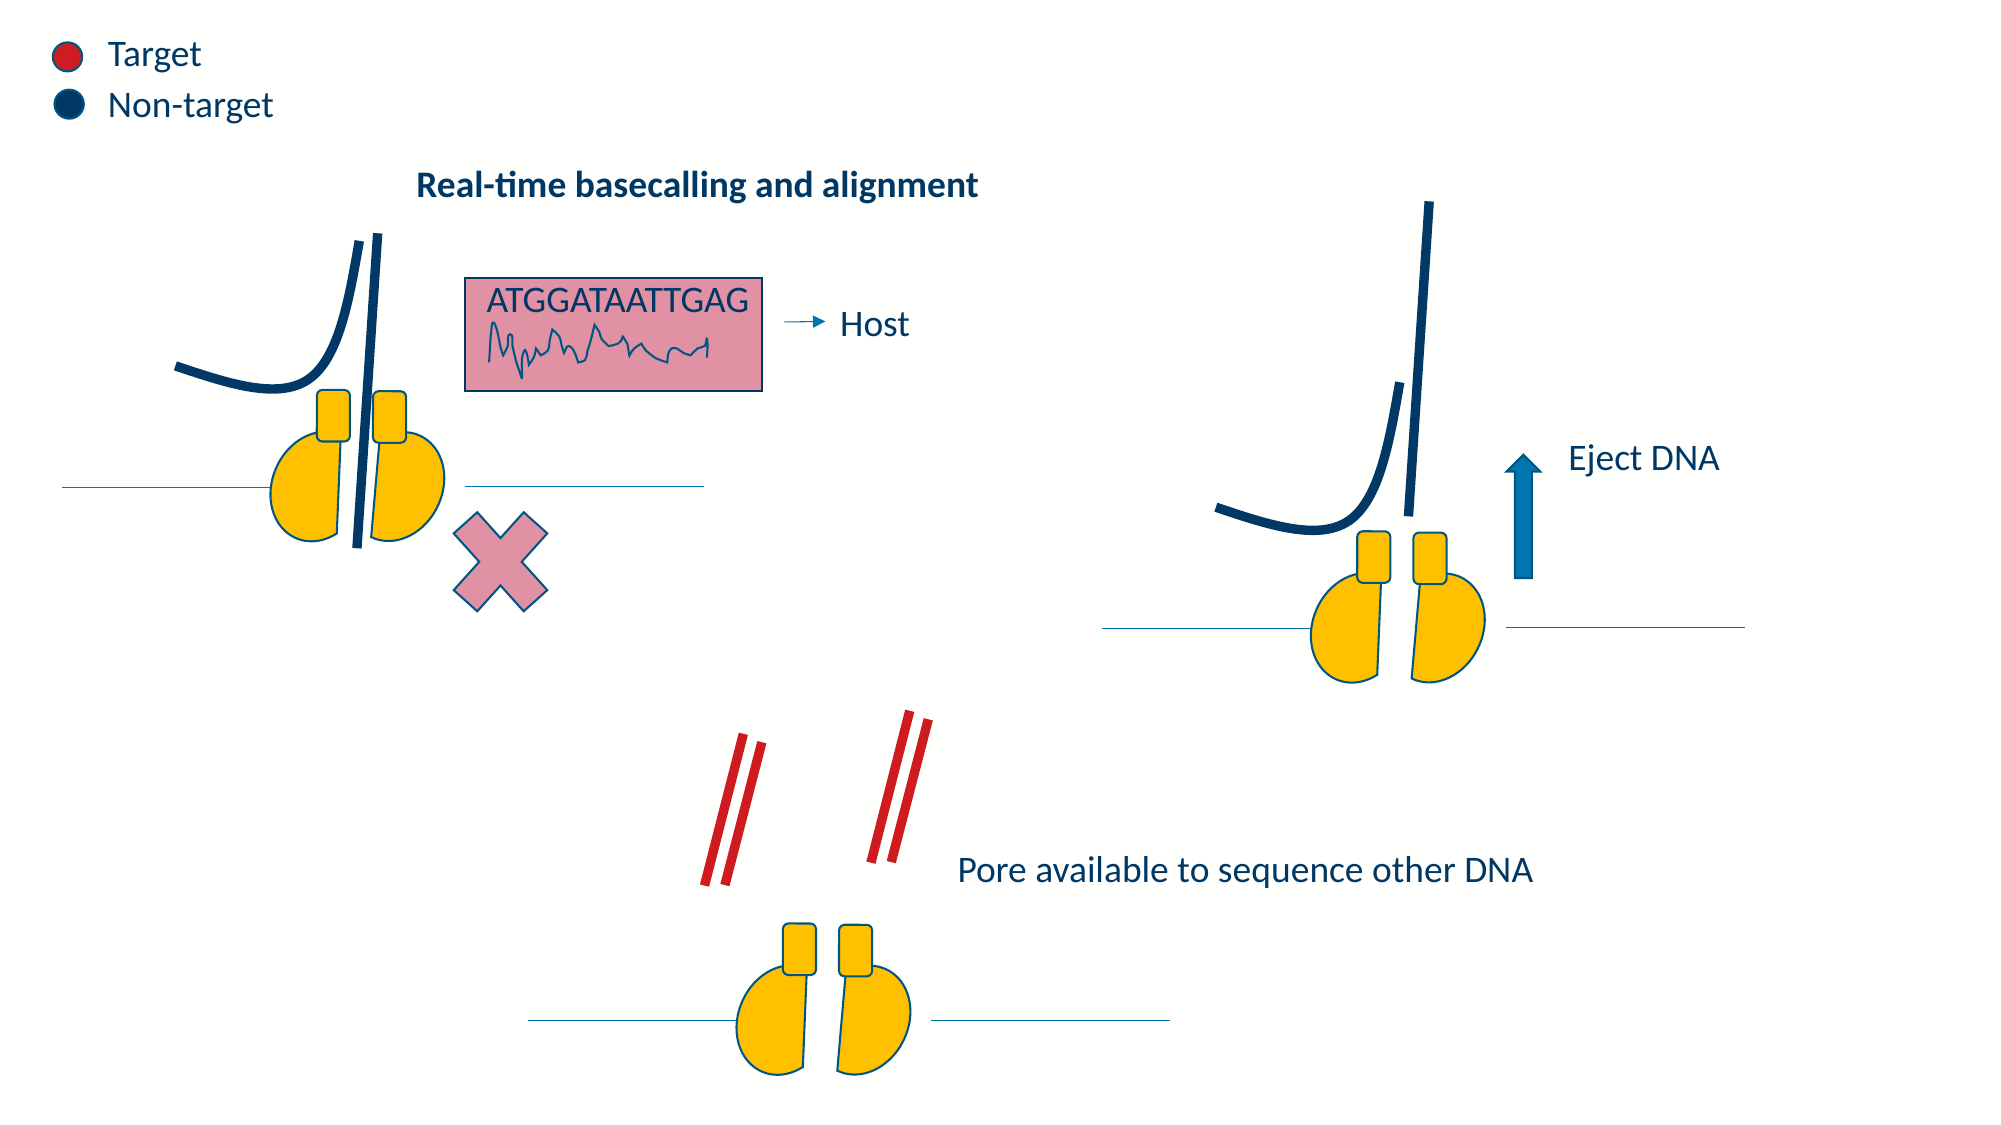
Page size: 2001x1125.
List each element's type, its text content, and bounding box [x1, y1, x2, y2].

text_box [527, 710, 1553, 1077]
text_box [1102, 201, 1745, 685]
text_box Target [93, 21, 217, 72]
text_box [51, 41, 84, 73]
text_box [53, 88, 85, 120]
text_box Non-target [93, 72, 289, 132]
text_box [61, 233, 926, 637]
text_box Real-time basecalling and alignment [401, 152, 995, 213]
